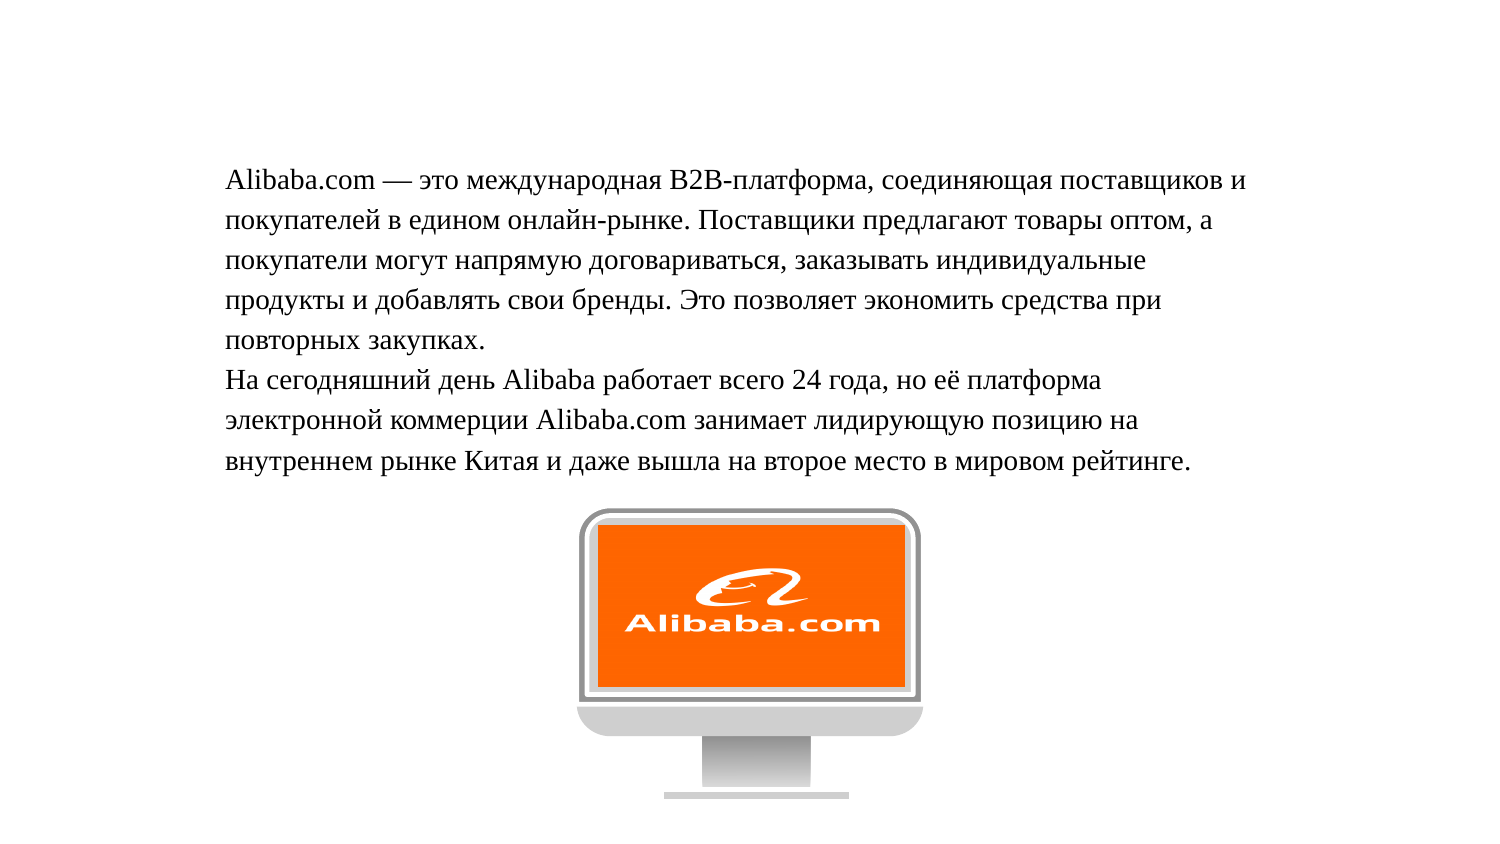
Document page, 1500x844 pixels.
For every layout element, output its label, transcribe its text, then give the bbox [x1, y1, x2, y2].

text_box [576, 505, 924, 802]
picture [597, 525, 905, 688]
title Alibaba.com — это международная B2B-платформа, соединяющая поставщиков и покупателей в едином онлайн-рынке. Поставщики предлагают товары оптом, а покупатели могут напрямую договариваться, заказывать индивидуальные продукты и добавлять свои бренды. Это позволяет экономить средства при повторных закупках. На сегодняшний день Alibaba работает всего 24 года, но её платформа электронной коммерции Alibaba.com занимает лидирующую позицию на внутреннем рынке Китая и даже вышла на второе место в мировом рейтинге. [210, 156, 1268, 474]
